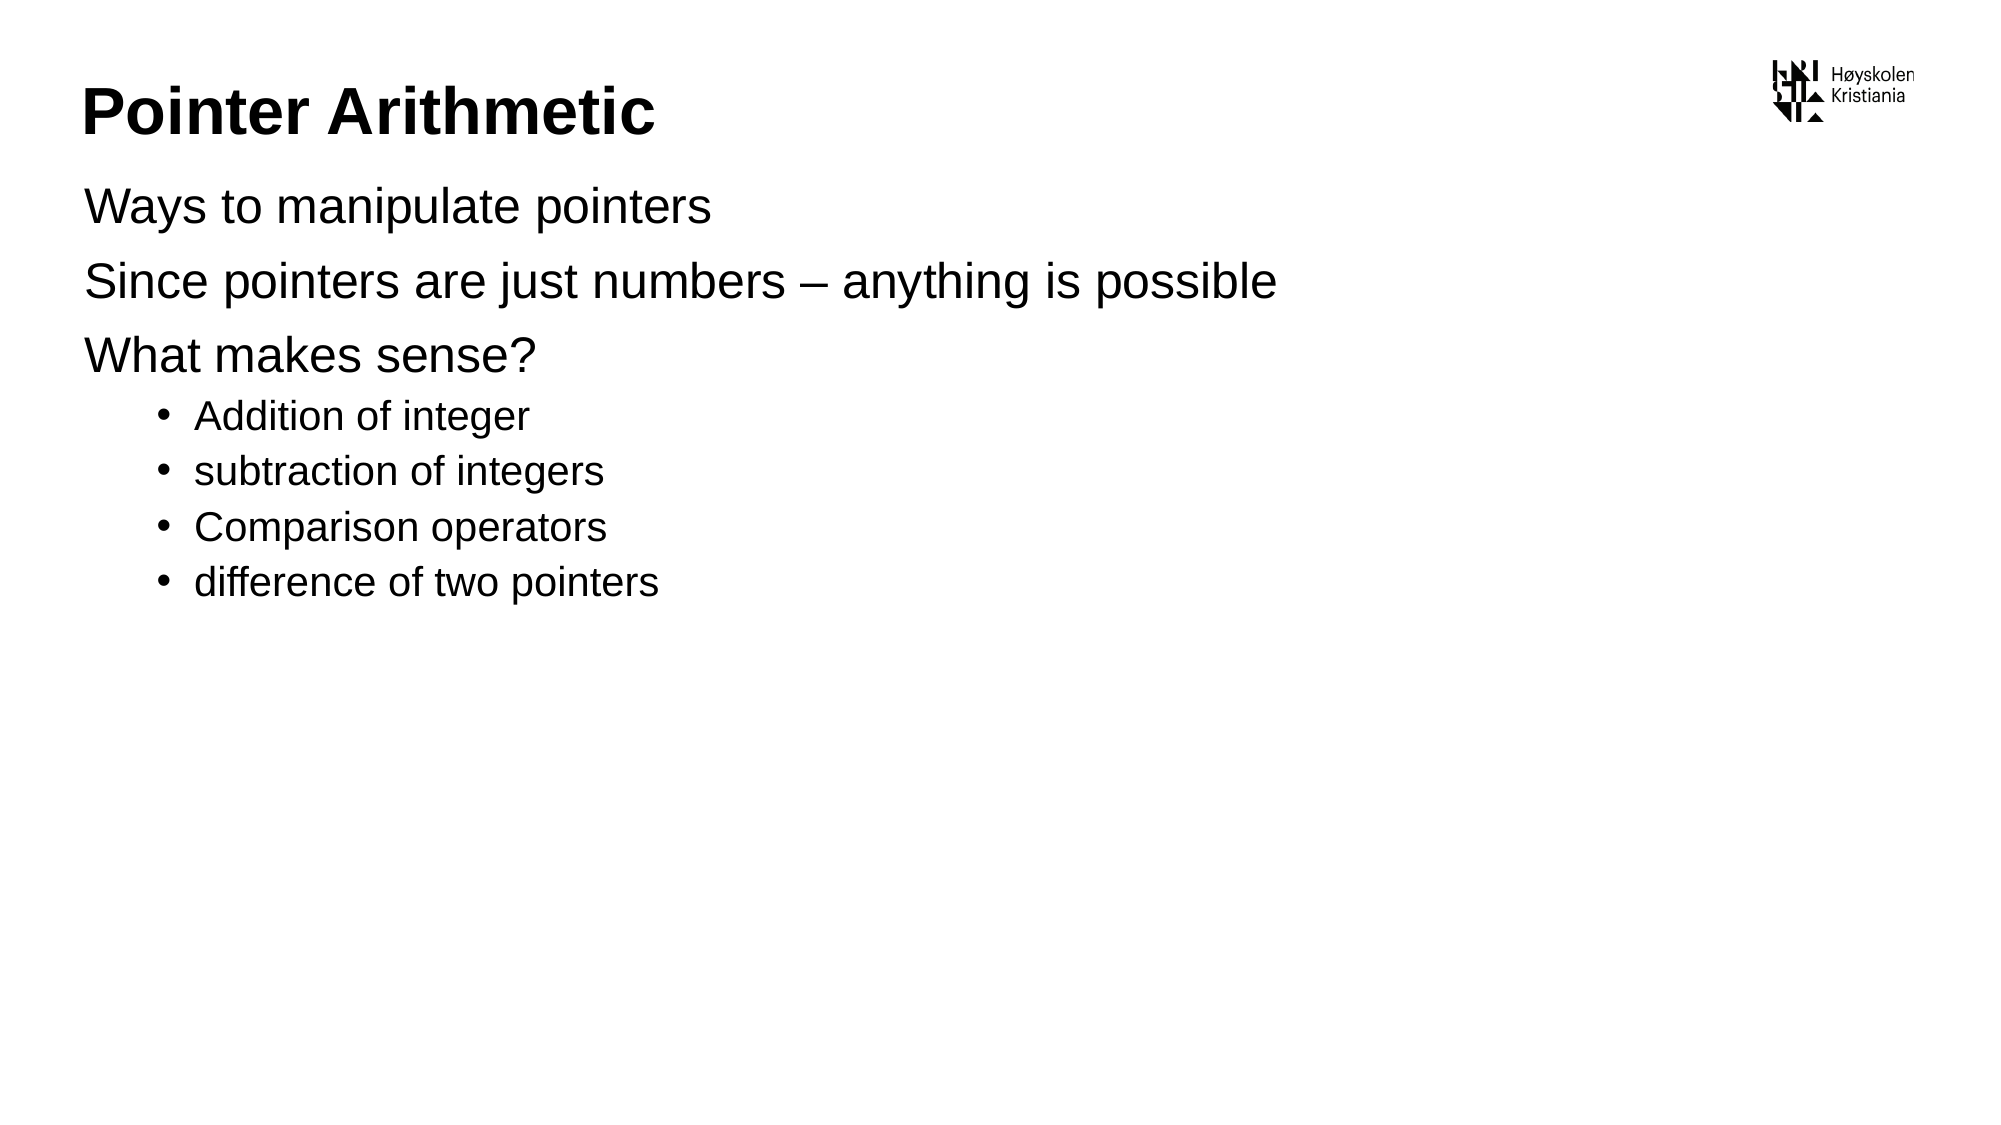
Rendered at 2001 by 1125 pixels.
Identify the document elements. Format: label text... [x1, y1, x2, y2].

list Ways to manipulate pointers Since pointers are just numbers – anything is possible What makes sense? Addition of integer subtraction of integers Comparison operators difference of two pointers [66, 172, 1828, 1035]
title Pointer Arithmetic [66, 69, 1547, 172]
